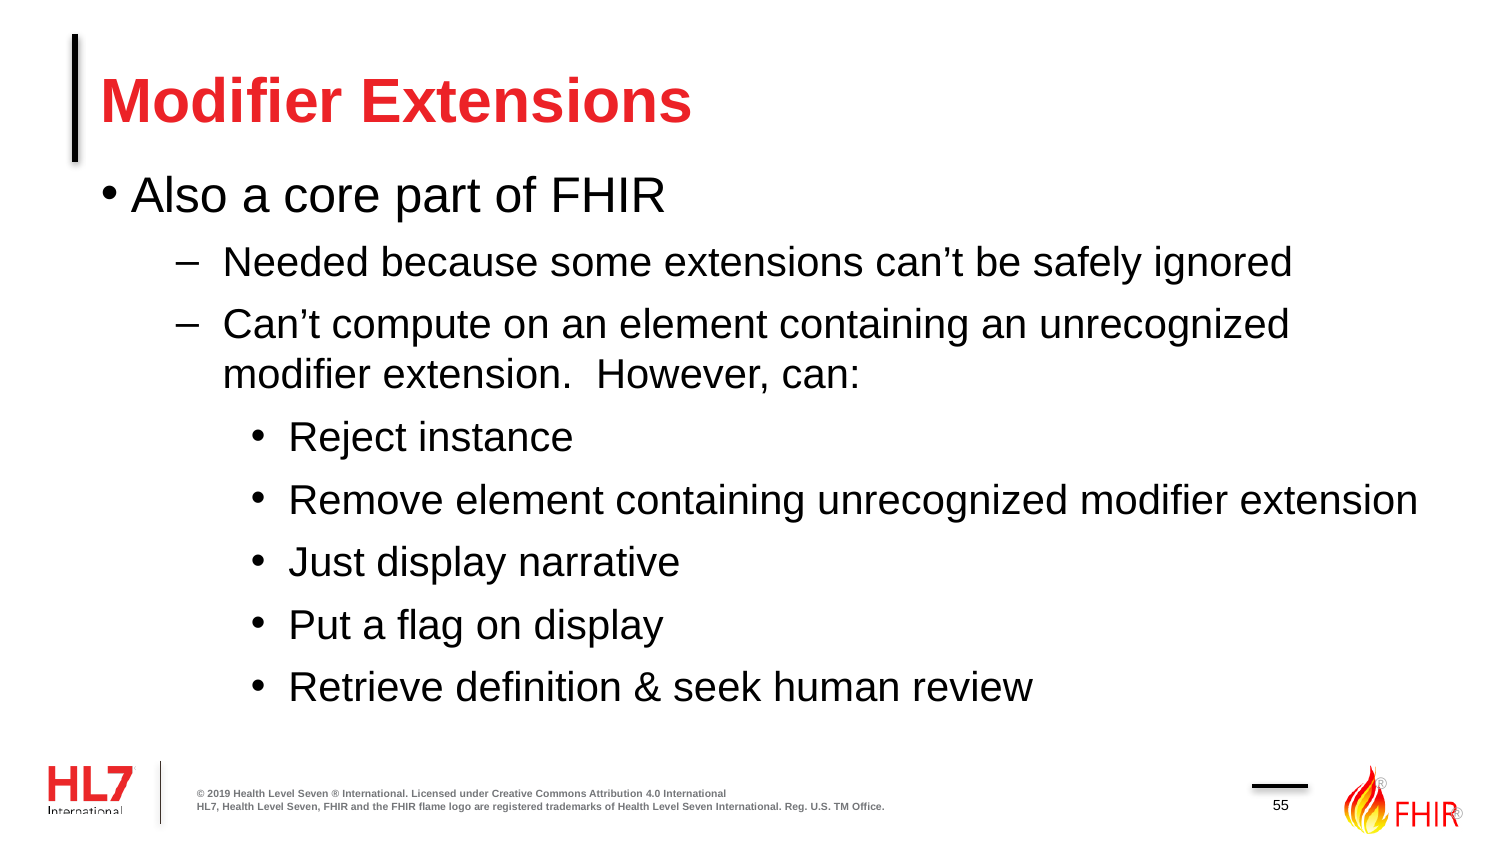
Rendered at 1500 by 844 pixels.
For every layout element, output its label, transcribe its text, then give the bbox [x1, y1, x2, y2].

title Modifier Extensions [100, 33, 1451, 162]
picture [1339, 760, 1463, 837]
list Also a core part of FHIR Needed because some extensions can’t be safely ignored Can’t compute on an element containing an unrecognized modifier extension. However, can: Reject instance Remove element containing unrecognized modifier extension Just display narrative Put a flag on display Retrieve definition & seek human review [100, 162, 1451, 731]
footer © 2019 Health Level Seven ® International. Licensed under Creative Commons Attribution 4.0 International HL7, Health Level Seven, FHIR and the FHIR flame logo are registered trademarks of Health Level Seven International. Reg. U.S. TM Office. [196, 786, 941, 813]
slide_number 55 [1258, 786, 1304, 813]
